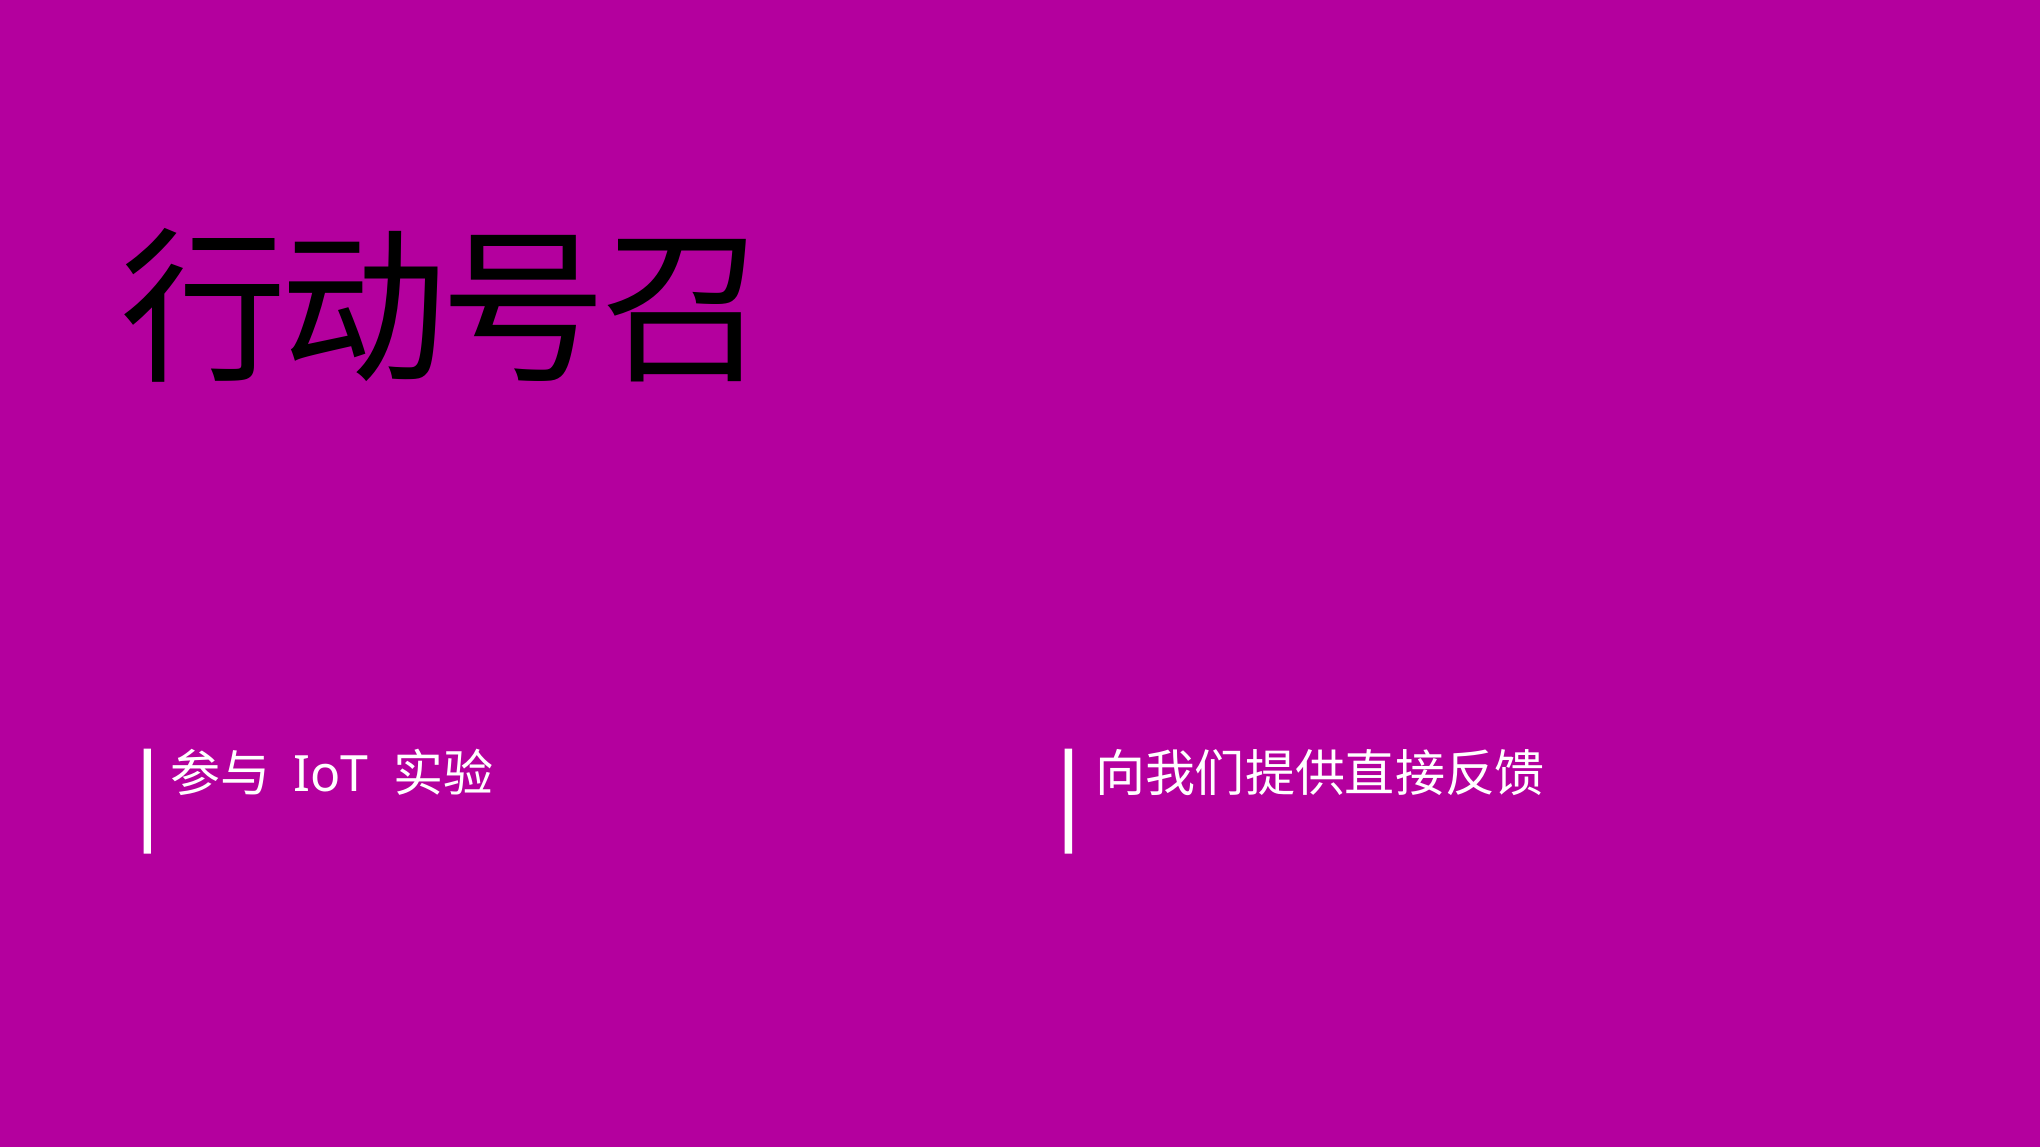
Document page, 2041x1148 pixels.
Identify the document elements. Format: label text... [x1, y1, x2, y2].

title 行动号召 [120, 225, 1996, 526]
text_box 向我们提供直接反馈 [1095, 748, 1886, 803]
text_box [1064, 748, 1073, 854]
text_box 参与 IoT 实验 [170, 748, 831, 803]
text_box [143, 748, 152, 854]
